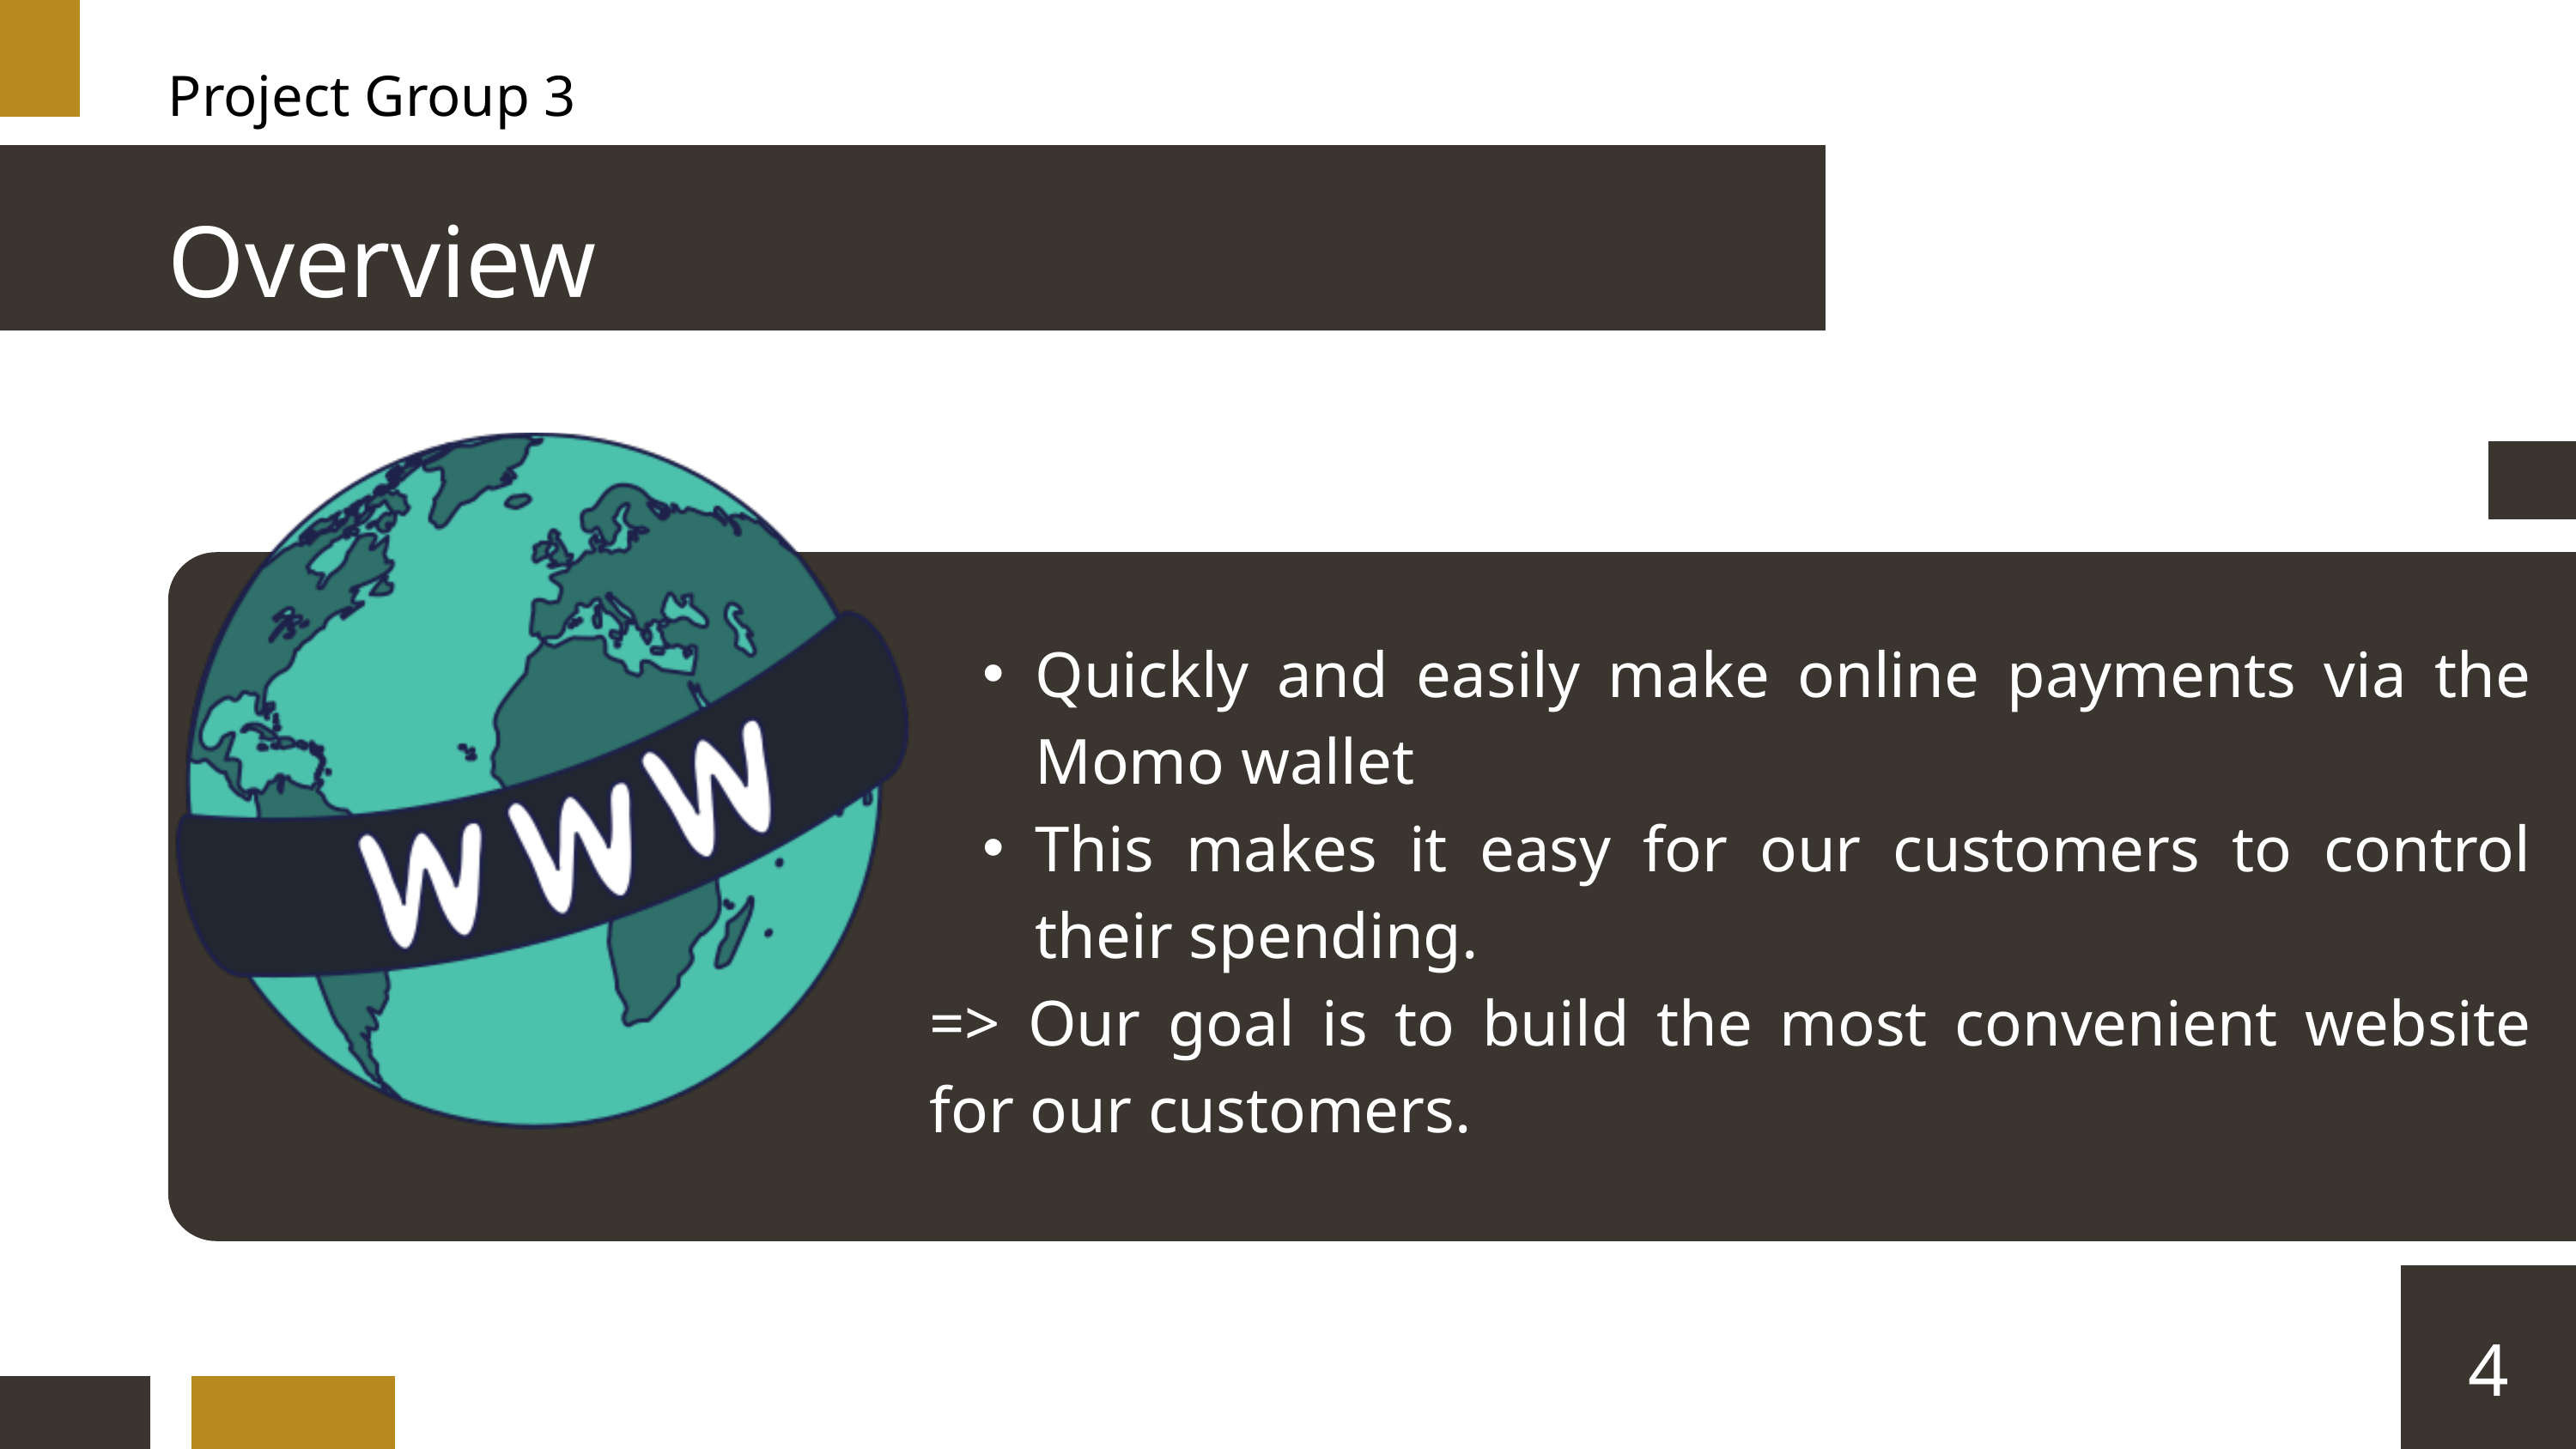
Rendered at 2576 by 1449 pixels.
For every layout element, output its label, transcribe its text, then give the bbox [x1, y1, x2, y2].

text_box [2488, 441, 2576, 520]
text_box [173, 433, 914, 549]
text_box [2400, 1264, 2576, 1449]
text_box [0, 0, 81, 118]
text_box Project Group 3 [167, 49, 592, 128]
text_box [191, 1375, 395, 1449]
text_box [0, 1375, 151, 1449]
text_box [0, 144, 1826, 330]
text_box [167, 551, 2576, 1241]
